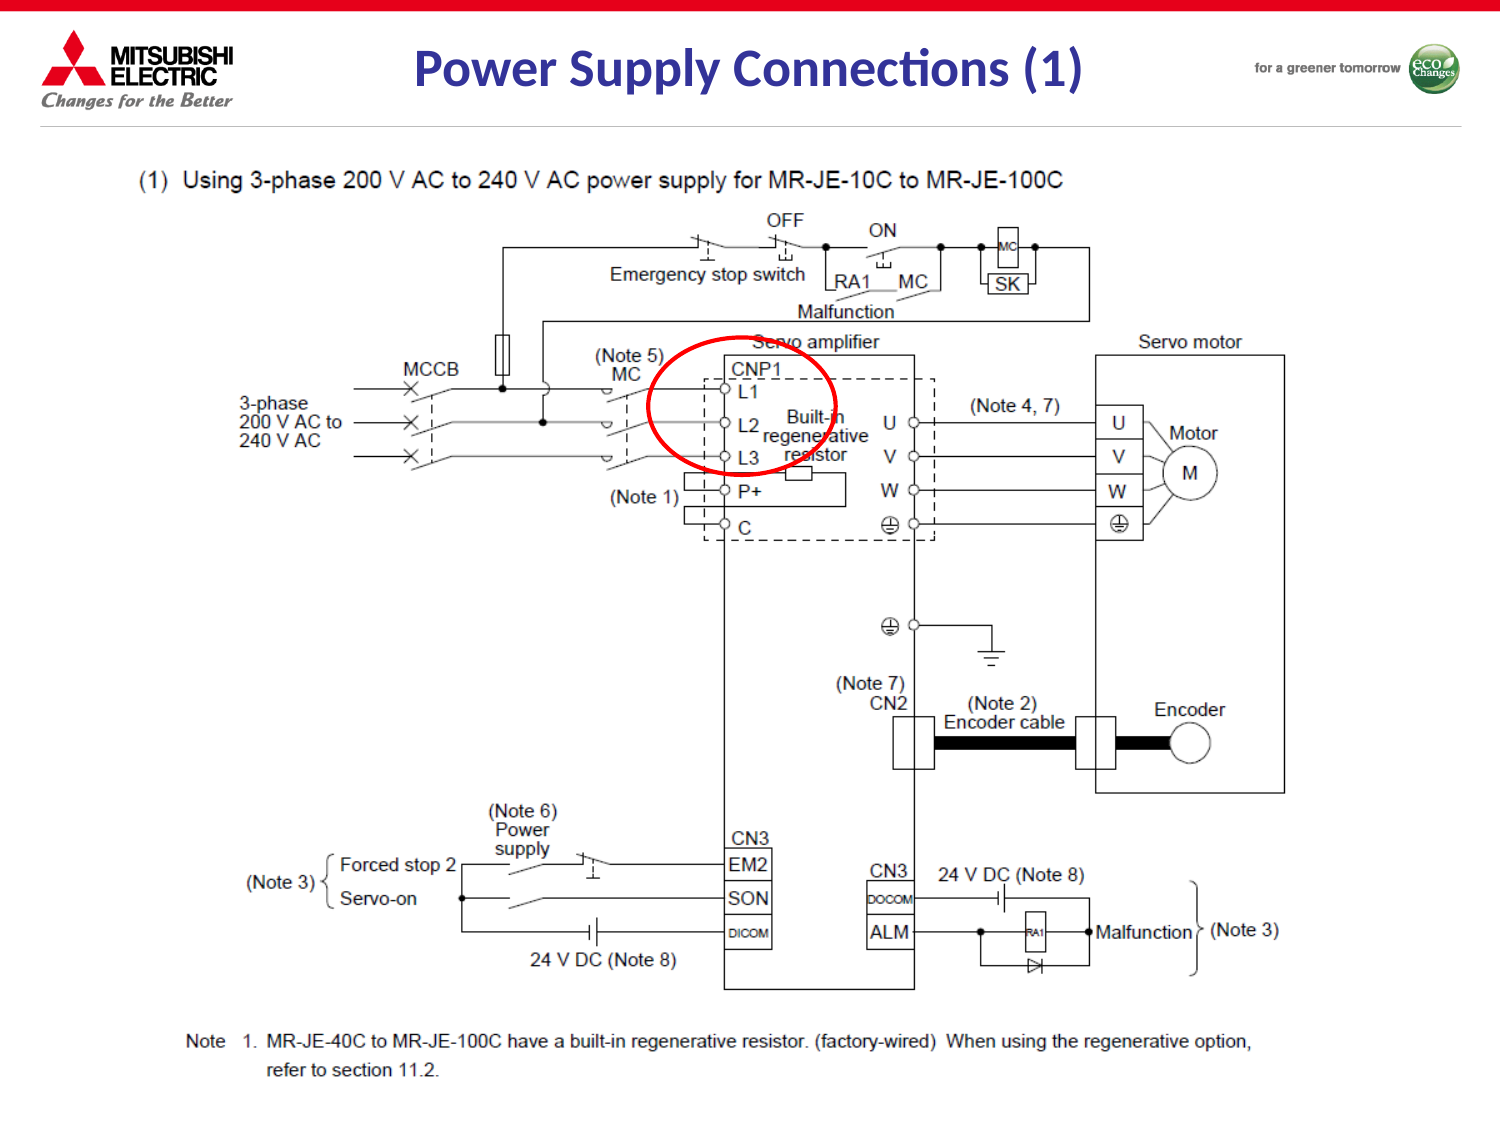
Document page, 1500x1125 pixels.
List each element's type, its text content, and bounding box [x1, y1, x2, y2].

title Power Supply Connections (1) [277, 14, 1223, 116]
picture [0, 0, 1500, 1125]
